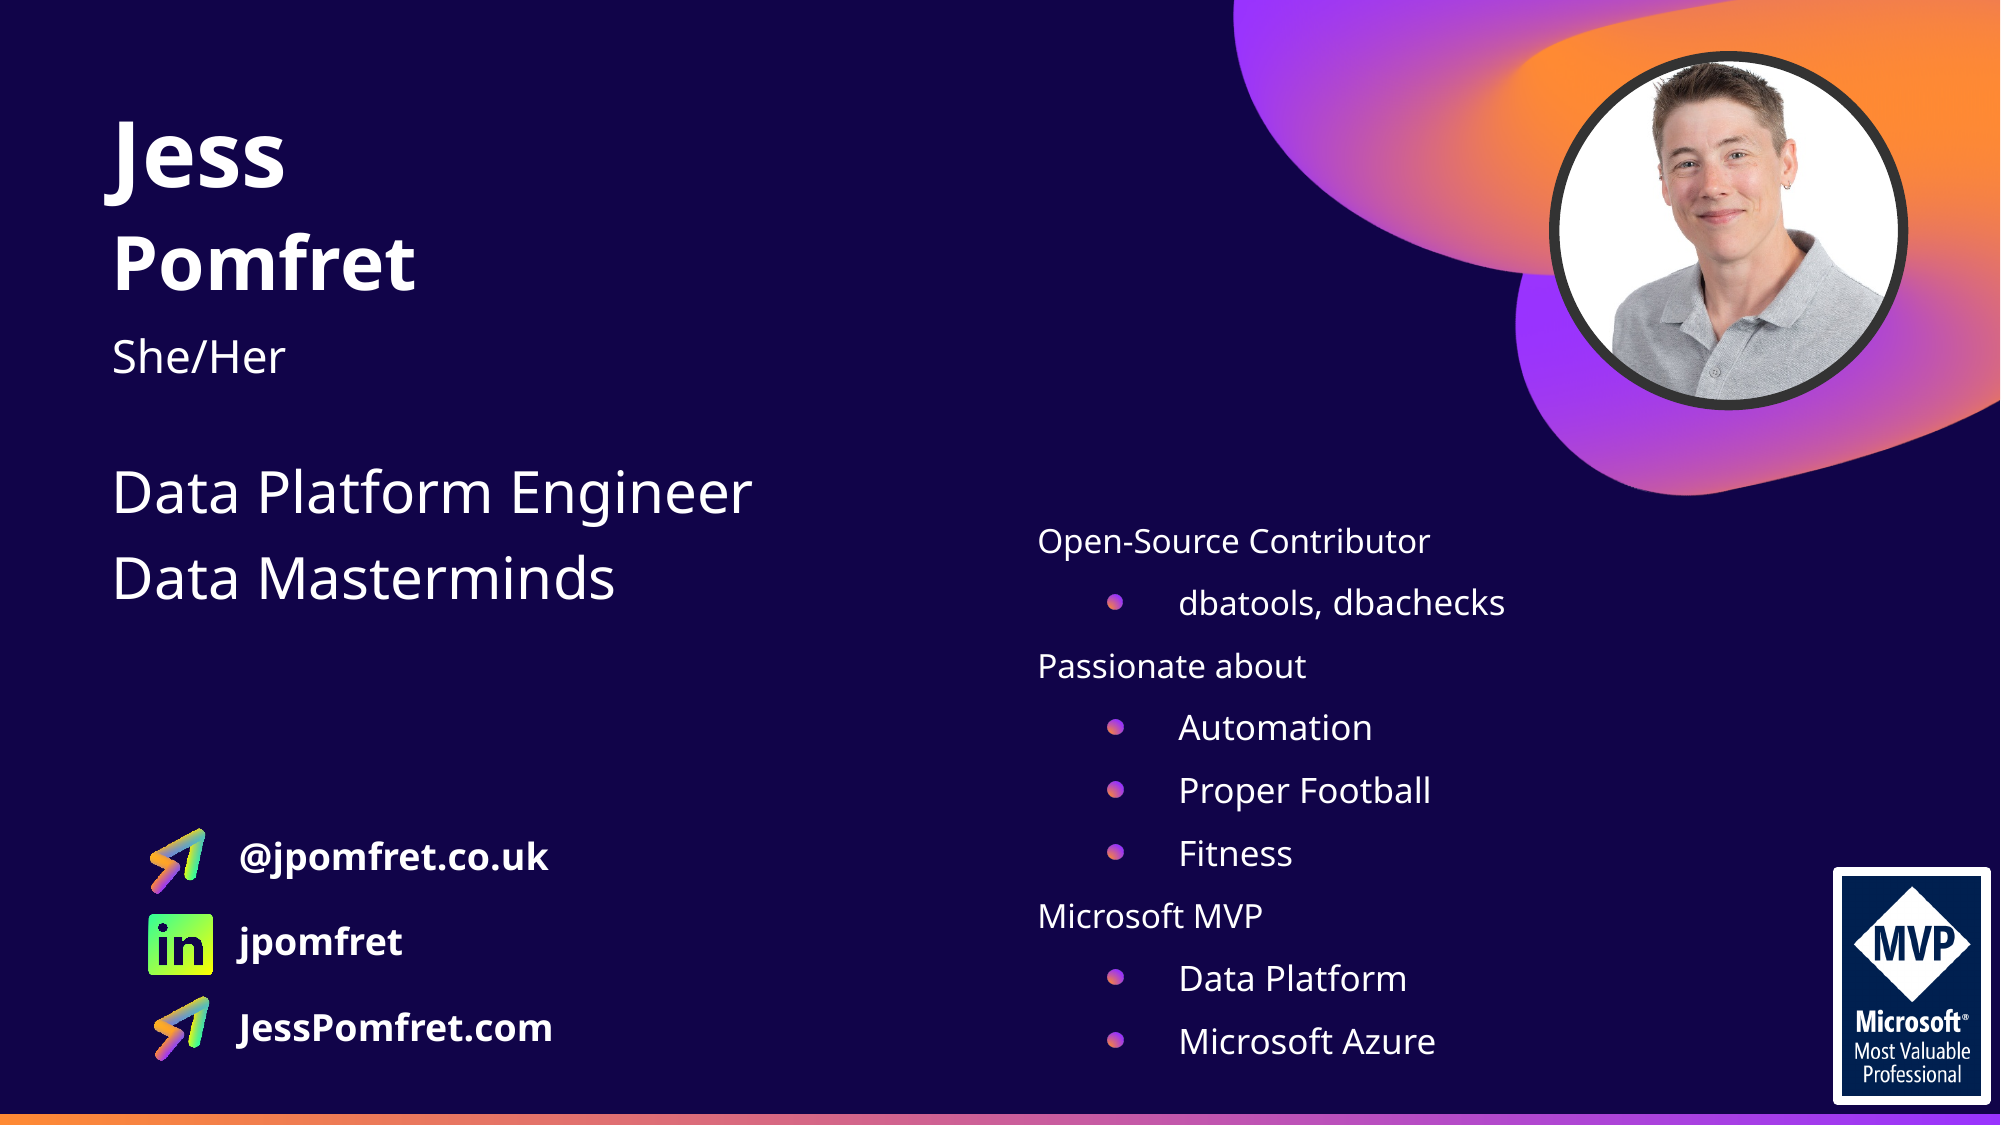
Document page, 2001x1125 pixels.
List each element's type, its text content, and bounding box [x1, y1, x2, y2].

list JessPomfret.com [224, 980, 1100, 1072]
list jpomfret [224, 895, 1022, 980]
list Data Platform Engineer [96, 447, 1087, 533]
picture [1842, 876, 1982, 1096]
list Pomfret [96, 218, 1104, 336]
picture [143, 989, 223, 1068]
picture [1107, 969, 1124, 985]
picture [1107, 594, 1123, 610]
list Open-Source Contributor dbatools, dbachecks Passionate about Automation Proper Football Fitness Microsoft MVP Data Platform Microsoft Azure [1022, 506, 1919, 1069]
list Data Masterminds [96, 533, 1087, 641]
picture [1107, 719, 1124, 735]
picture [936, 0, 2001, 608]
list She/Her [96, 319, 1087, 387]
title Jess [96, 100, 1104, 218]
picture [1107, 781, 1124, 798]
picture [139, 821, 219, 901]
text_box [148, 914, 213, 975]
list @jpomfret.co.uk [224, 809, 1022, 895]
picture [1107, 1032, 1124, 1048]
picture [1107, 844, 1124, 860]
